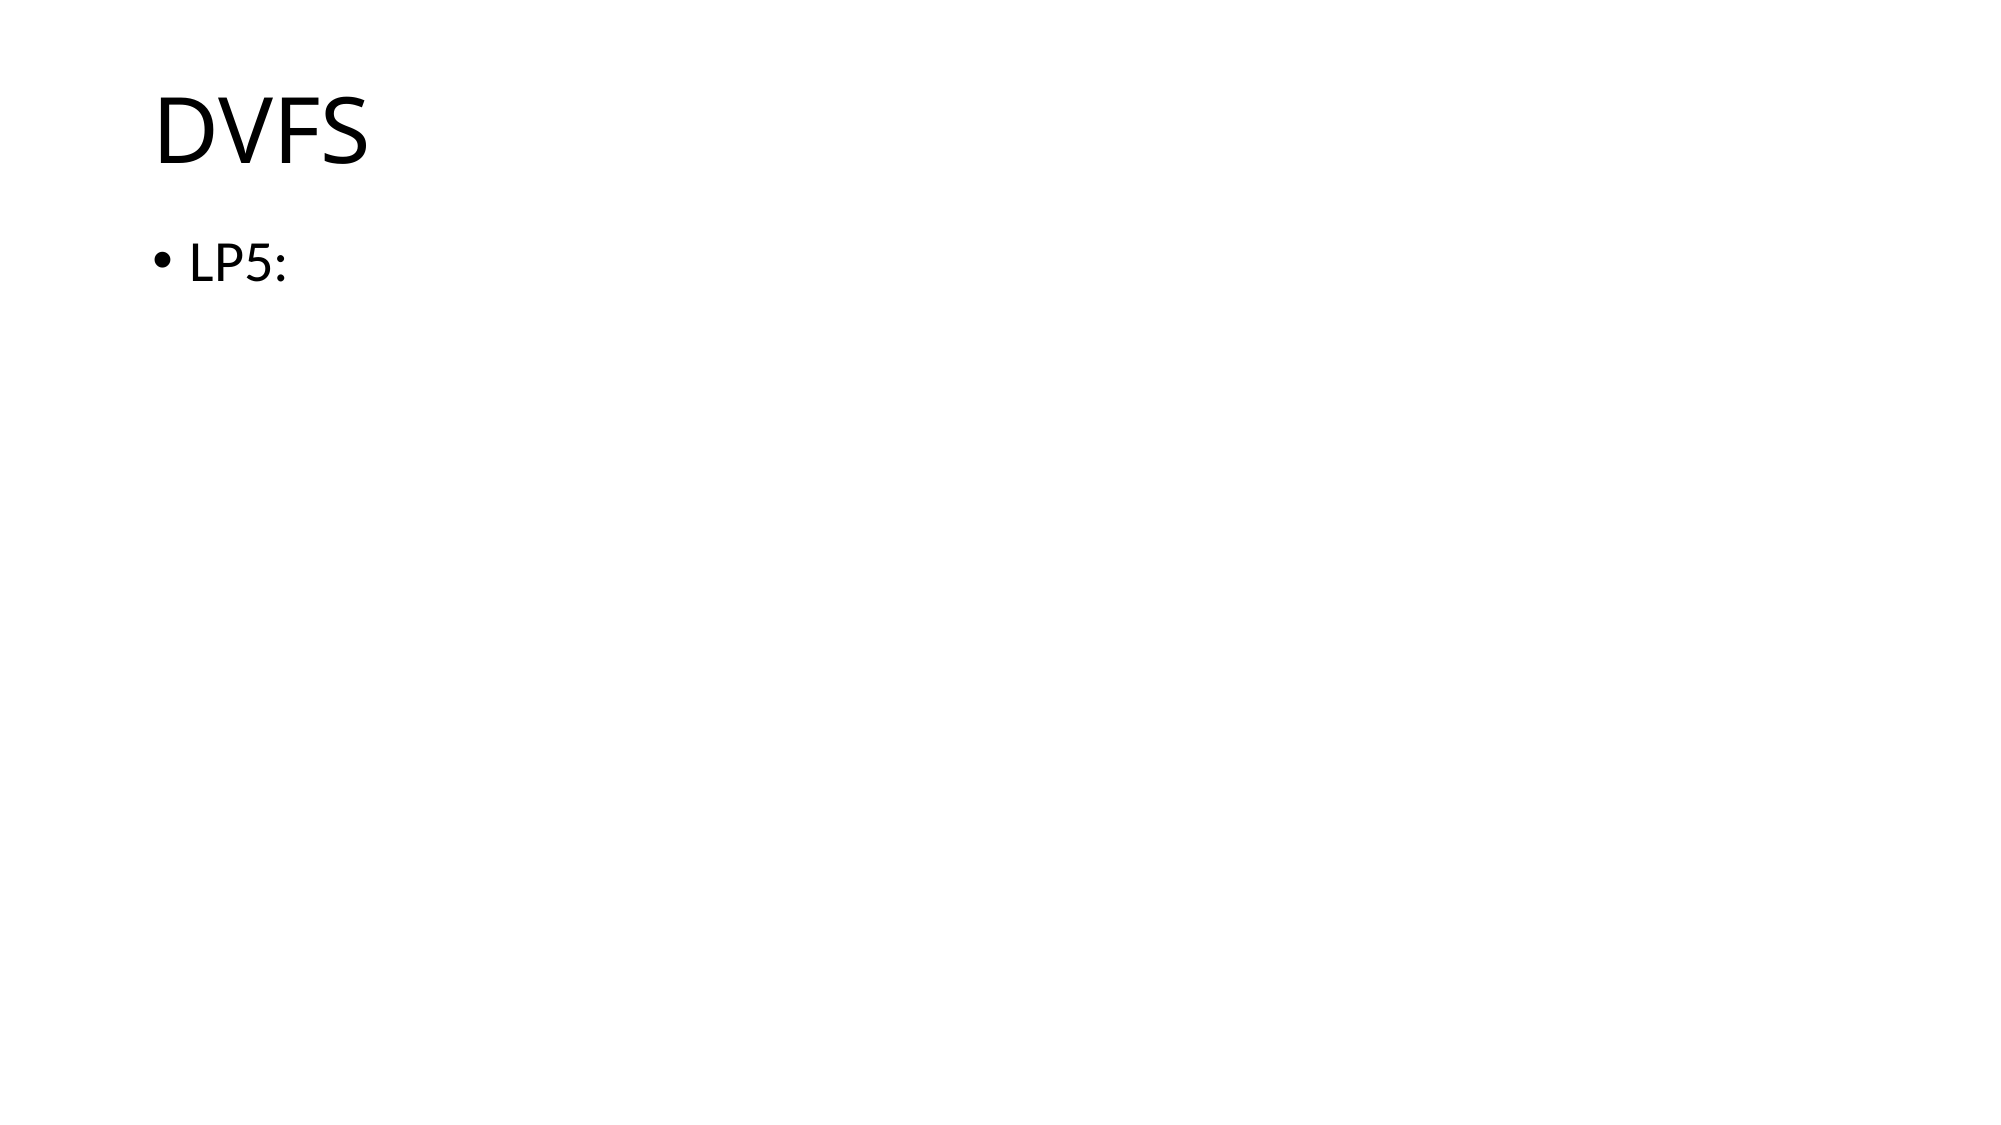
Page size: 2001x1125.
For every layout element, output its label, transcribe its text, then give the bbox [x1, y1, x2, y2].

title DVFS [137, 59, 1863, 208]
list LP5: [137, 223, 1863, 1014]
